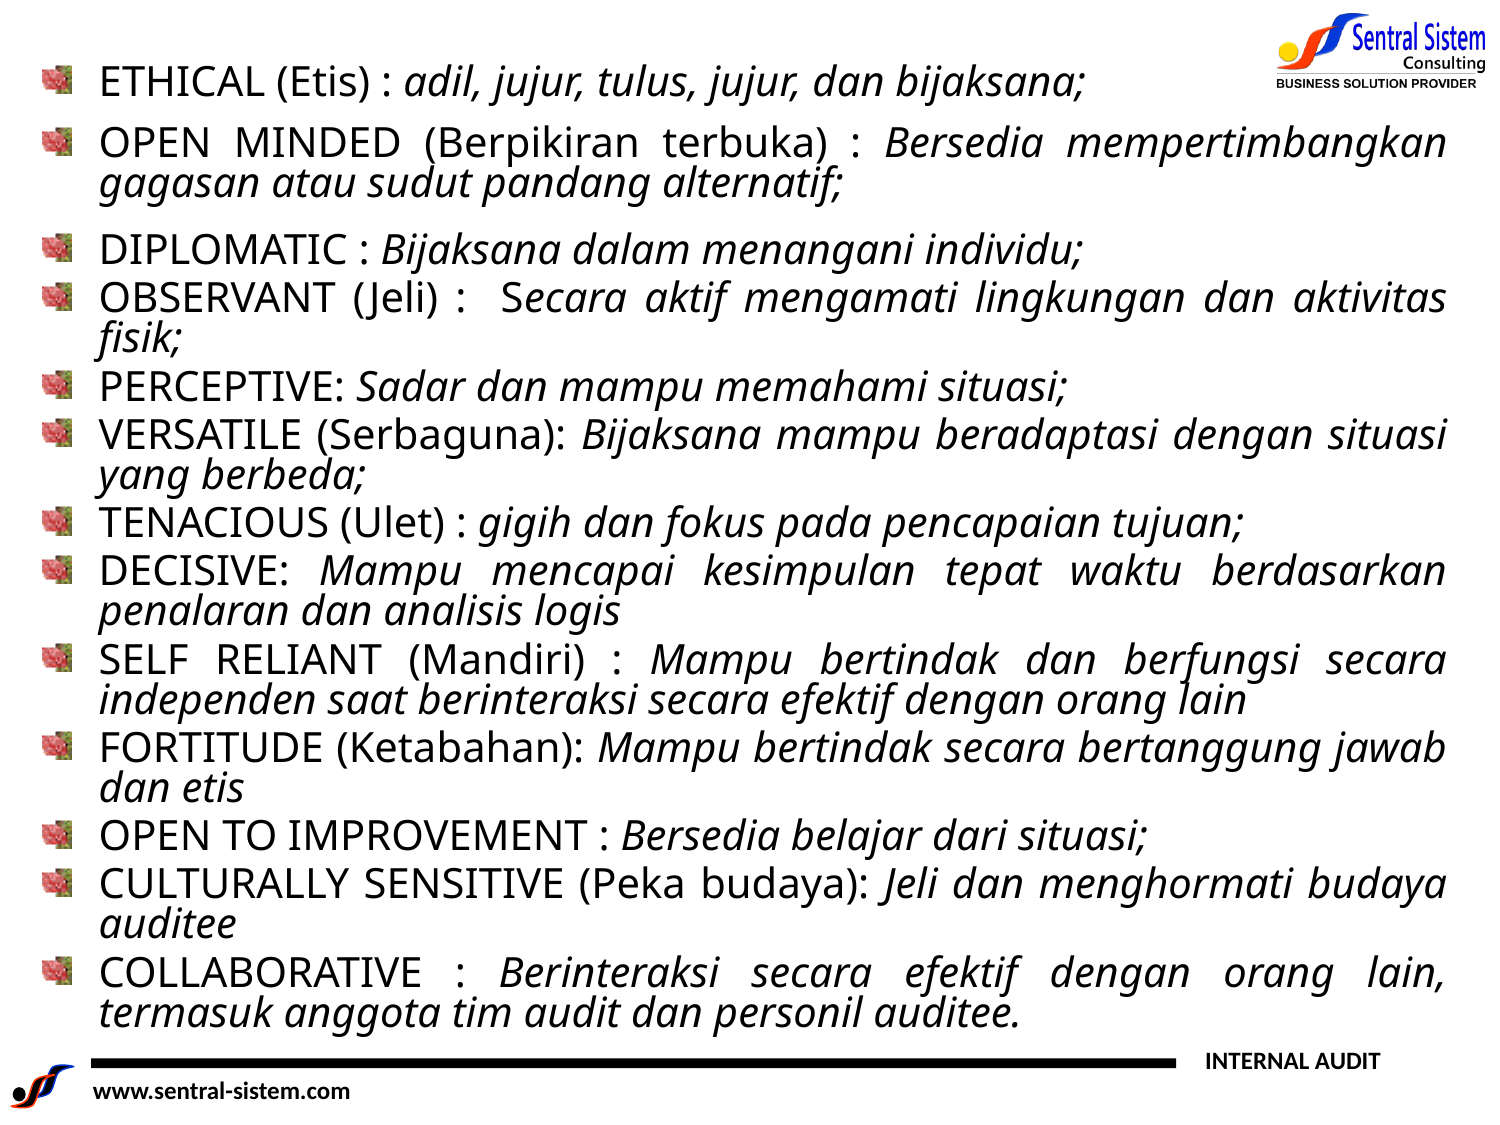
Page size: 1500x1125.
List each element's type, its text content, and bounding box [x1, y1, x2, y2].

picture [42, 232, 72, 262]
picture [42, 281, 72, 311]
picture [42, 505, 72, 536]
picture [42, 642, 72, 672]
text_box ETHICAL (Etis) : adil, jujur, tulus, jujur, dan bijaksana; OPEN MINDED (Berpikiran terbuka) : Bersedia mempertimbangkan gagasan atau sudut pandang alternatif; DIPLOMATIC : Bijaksana dalam menangani individu; OBSERVANT (Jeli) : Secara aktif mengamati lingkungan dan aktivitas fisik; PERCEPTIVE: Sadar dan mampu memahami situasi; VERSATILE (Serbaguna): Bijaksana mampu beradaptasi dengan situasi yang berbeda; TENACIOUS (Ulet) : gigih dan fokus pada pencapaian tujuan; DECISIVE: Mampu mencapai kesimpulan tepat waktu berdasarkan penalaran dan analisis logis SELF RELIANT (Mandiri) : Mampu bertindak dan berfungsi secara independen saat berinteraksi secara efektif dengan orang lain FORTITUDE (Ketabahan): Mampu bertindak secara bertanggung jawab dan etis OPEN TO IMPROVEMENT : Bersedia belajar dari situasi; CULTURALLY SENSITIVE (Peka budaya): Jeli dan menghormati budaya auditee COLLABORATIVE : Berinteraksi secara efektif dengan orang lain, termasuk anggota tim audit dan personil auditee. [27, 56, 1463, 952]
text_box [10, 1058, 1177, 1110]
picture [42, 955, 72, 985]
picture [1274, 12, 1485, 88]
picture [42, 730, 72, 760]
picture [42, 554, 72, 584]
picture [42, 126, 72, 156]
picture [42, 867, 72, 897]
picture [42, 64, 72, 94]
picture [42, 819, 72, 849]
text_box INTERNAL AUDIT [1190, 1037, 1397, 1083]
picture [42, 369, 72, 399]
picture [42, 417, 72, 447]
